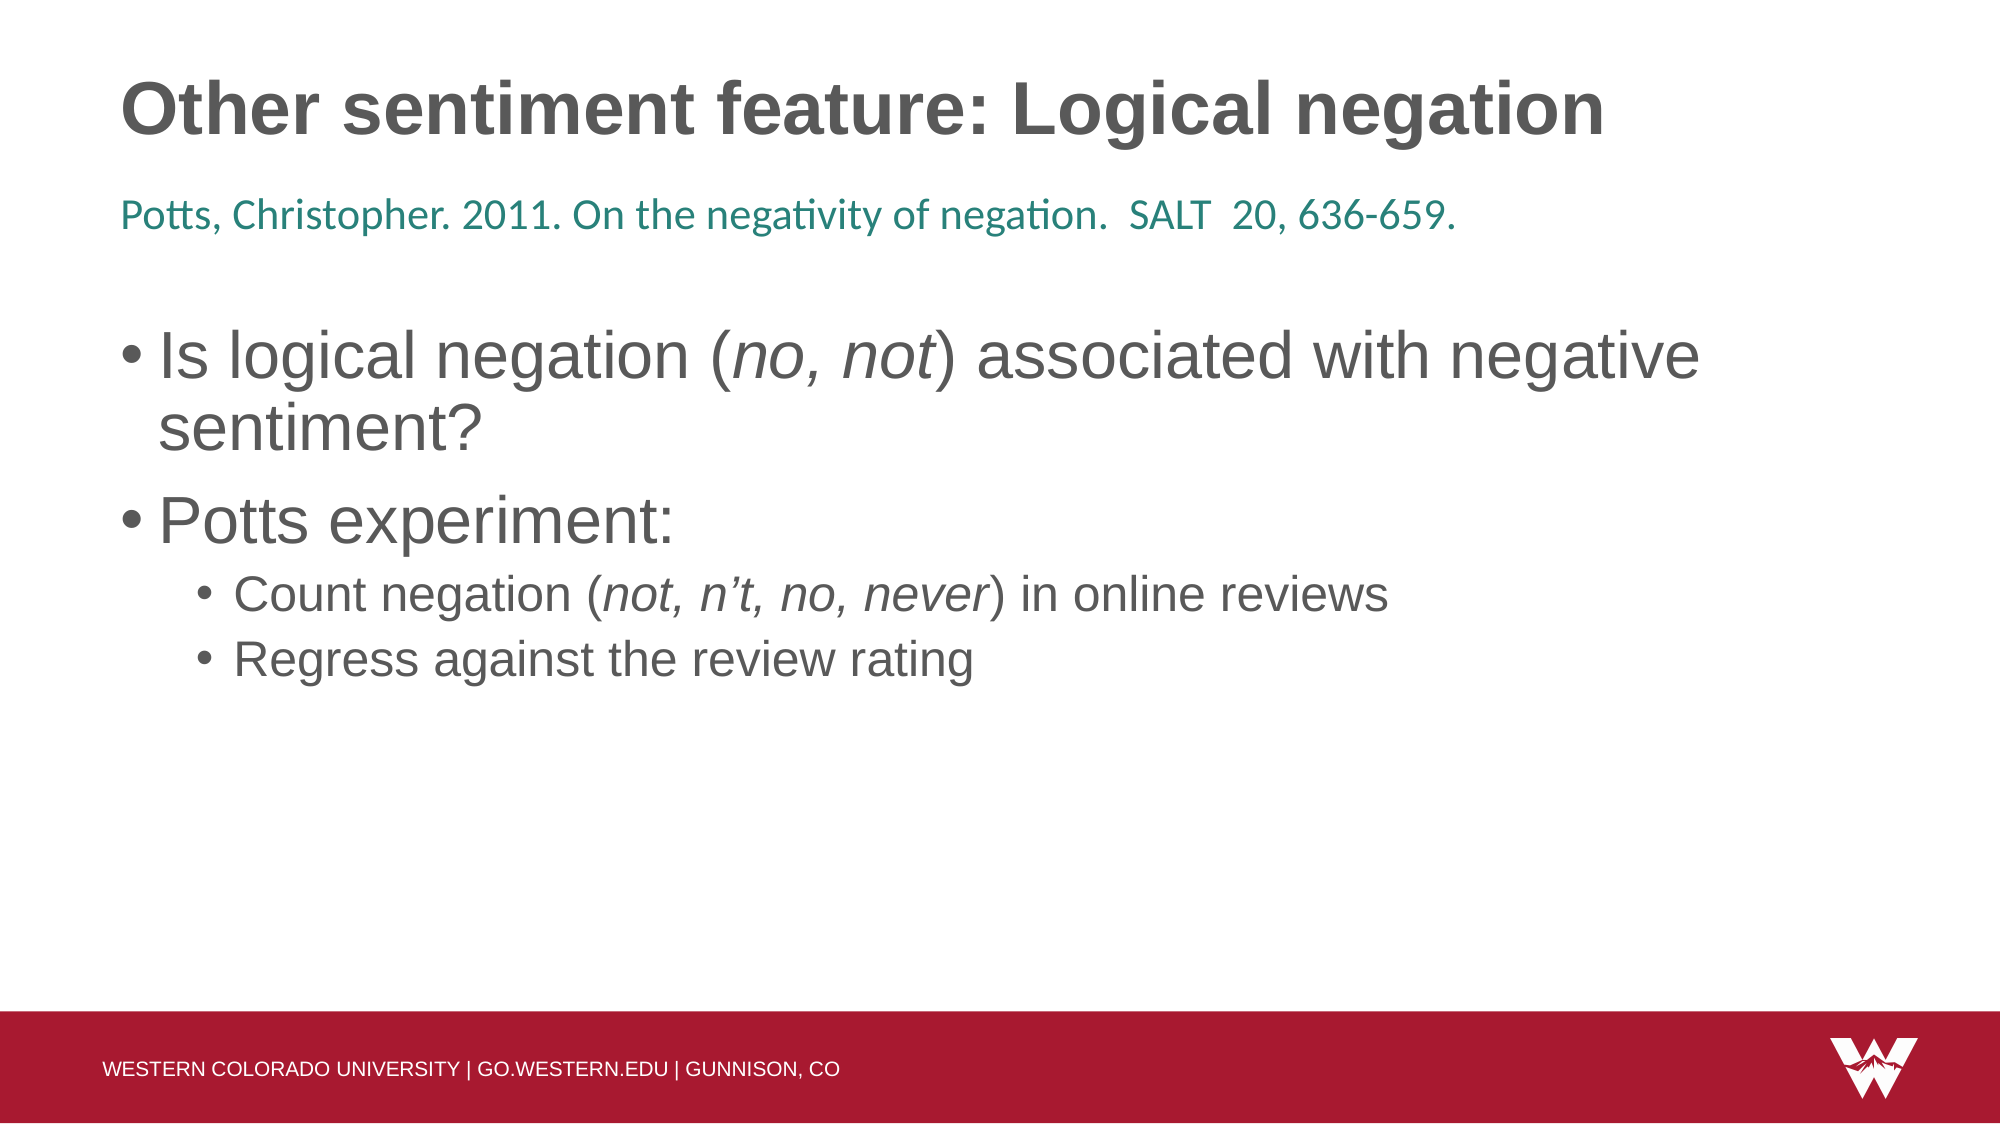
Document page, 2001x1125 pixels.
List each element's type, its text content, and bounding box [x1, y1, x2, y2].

text_box Potts, Christopher. 2011. On the negativity of negation. SALT 20, 636-659. [105, 177, 1538, 247]
title Other sentiment feature: Logical negation [105, 29, 1740, 192]
picture [1830, 1038, 1918, 1099]
list Is logical negation (no, not) associated with negative sentiment? Potts experiment: Count negation (not, n’t, no, never) in online reviews Regress against the review rating [105, 313, 1973, 947]
